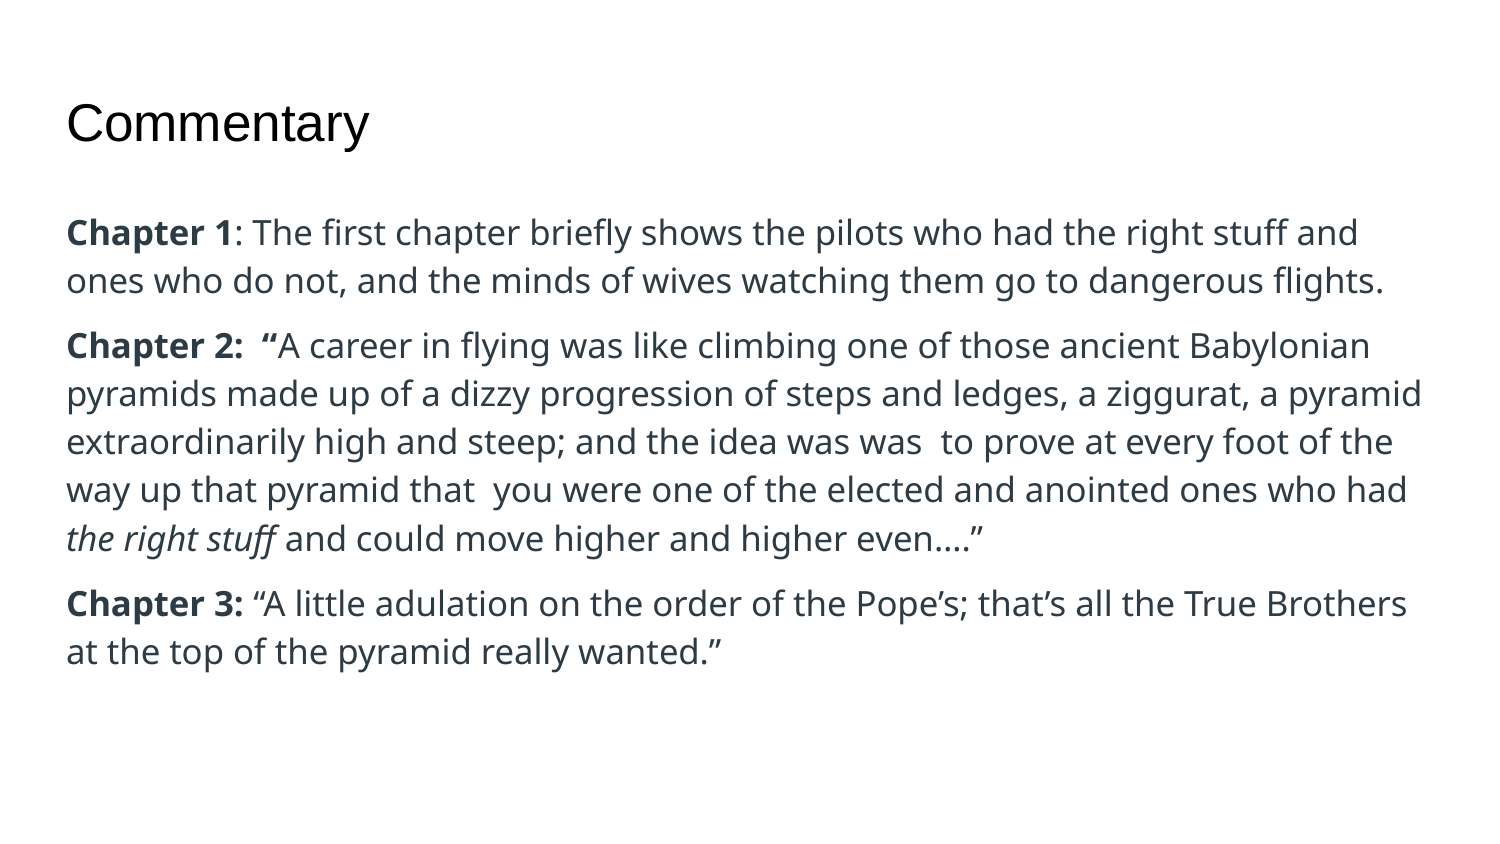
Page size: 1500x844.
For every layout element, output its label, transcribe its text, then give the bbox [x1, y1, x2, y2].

list Chapter 1: The first chapter briefly shows the pilots who had the right stuff and ones who do not, and the minds of wives watching them go to dangerous flights. Chapter 2: “A career in flying was like climbing one of those ancient Babylonian pyramids made up of a dizzy progression of steps and ledges, a ziggurat, a pyramid extraordinarily high and steep; and the idea was was to prove at every foot of the way up that pyramid that you were one of the elected and anointed ones who had the right stuff and could move higher and higher even….” Chapter 3: “A little adulation on the order of the Pope’s; that’s all the True Brothers at the top of the pyramid really wanted.” [51, 189, 1449, 750]
title Commentary [51, 72, 1449, 167]
